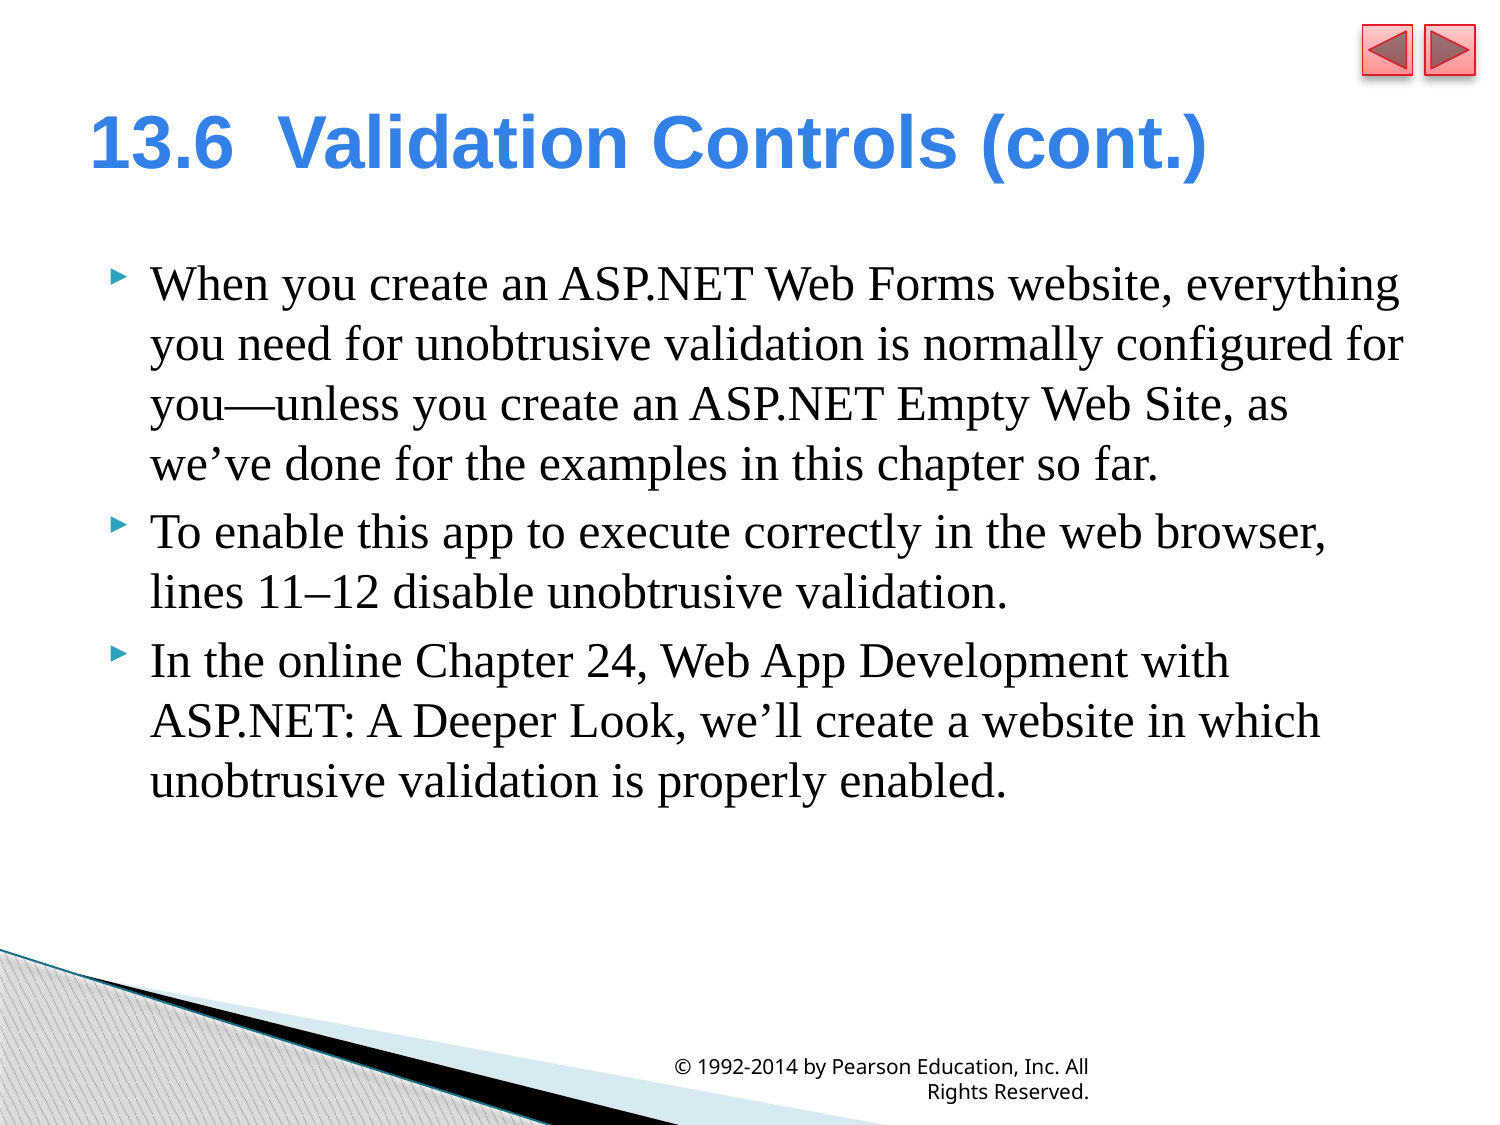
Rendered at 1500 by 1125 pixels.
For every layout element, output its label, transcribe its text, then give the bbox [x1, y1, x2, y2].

footer © 1992-2014 by Pearson Education, Inc. All Rights Reserved. [650, 1051, 1105, 1112]
title 13.6 Validation Controls (cont.) [75, 45, 1425, 233]
list When you create an ASP.NET Web Forms website, everything you need for unobtrusive validation is normally configured for you—unless you create an ASP.NET Empty Web Site, as we’ve done for the examples in this chapter so far. To enable this app to execute correctly in the web browser, lines 11–12 disable unobtrusive validation. In the online Chapter 24, Web App Development with ASP.NET: A Deeper Look, we’ll create a website in which unobtrusive validation is properly enabled. [75, 242, 1425, 986]
